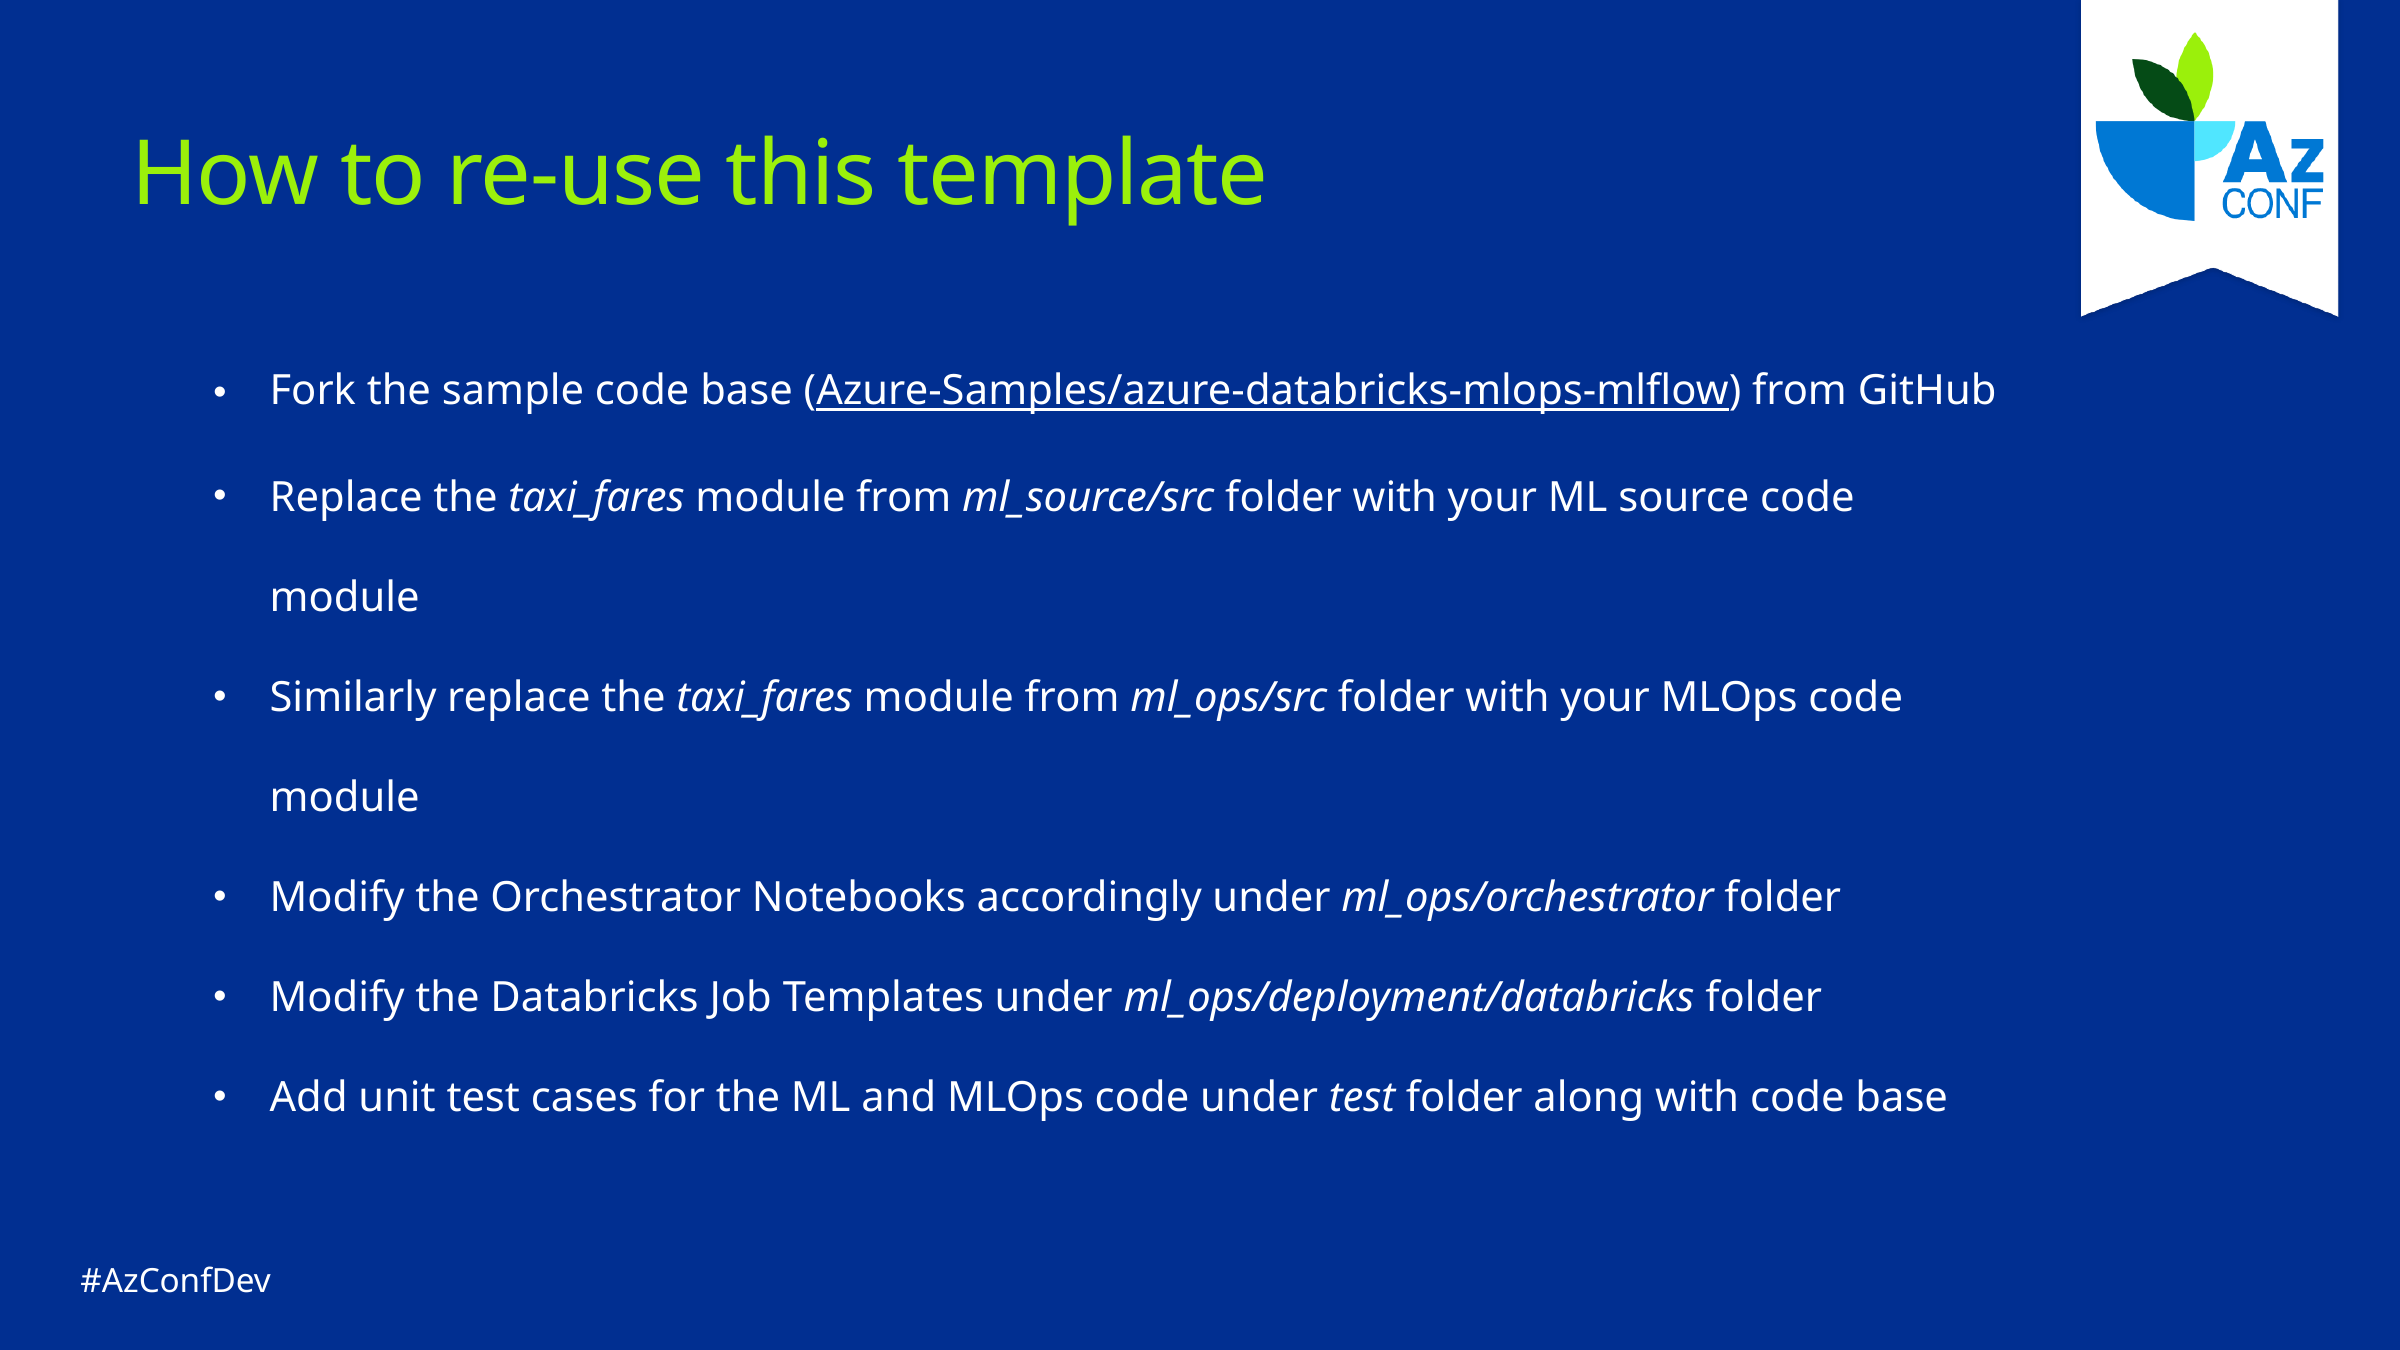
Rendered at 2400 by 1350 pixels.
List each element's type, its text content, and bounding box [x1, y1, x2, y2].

picture [2073, 0, 2346, 326]
list Fork the sample code base (Azure-Samples/azure-databricks-mlops-mlflow) from GitHub Replace the taxi_fares module from ml_source/src folder with your ML source code module Similarly replace the taxi_fares module from ml_ops/src folder with your MLOps code module Modify the Orchestrator Notebooks accordingly under ml_ops/orchestrator folder Modify the Databricks Job Templates under ml_ops/deployment/databricks folder Add unit test cases for the ML and MLOps code under test folder along with code base [213, 306, 2014, 897]
title How to re-use this template [131, 125, 1354, 224]
